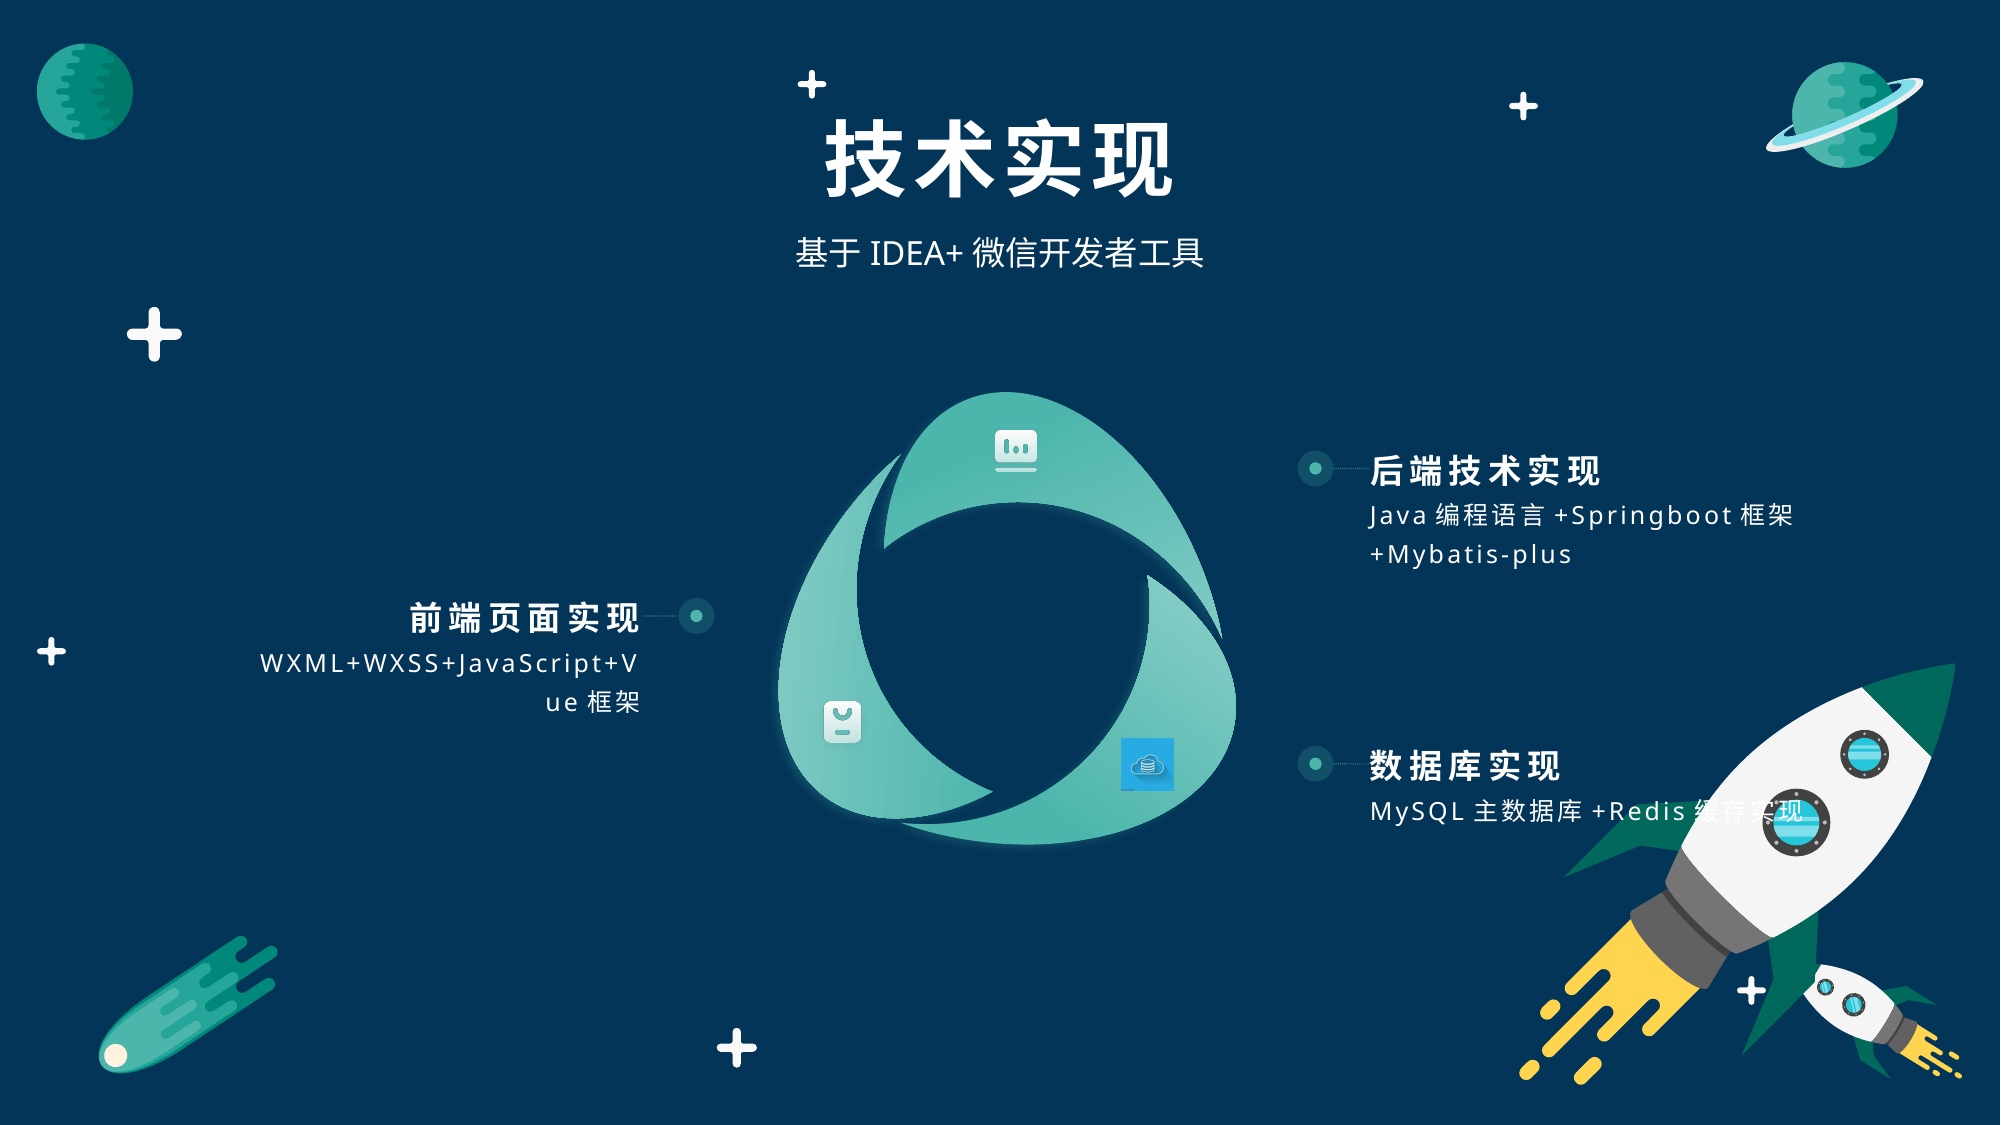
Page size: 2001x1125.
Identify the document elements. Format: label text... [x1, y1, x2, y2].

picture [1121, 738, 1174, 792]
text_box Java编程语言+Springboot框架+Mybatis-plus [1369, 490, 1843, 667]
text_box 后端技术实现 [1370, 372, 1843, 490]
text_box [883, 391, 1224, 639]
text_box 基于IDEA+微信开发者工具 [666, 224, 1334, 280]
text_box [1308, 461, 1323, 476]
text_box [1308, 756, 1323, 772]
text_box 前端页面实现 [168, 519, 641, 638]
text_box [1296, 744, 1335, 783]
text_box WXML+WXSS+JavaScript+Vue框架 [246, 638, 641, 816]
text_box 技术实现 [99, 99, 1900, 216]
text_box [777, 453, 996, 820]
picture [995, 430, 1037, 472]
text_box [689, 608, 704, 624]
picture [1519, 663, 1956, 1085]
picture [822, 701, 863, 743]
text_box MySQL主数据库+Redis缓存实现 [1369, 786, 1519, 964]
text_box [899, 573, 1237, 846]
text_box 数据库实现 [1369, 667, 1519, 786]
text_box [677, 596, 716, 635]
text_box [1296, 449, 1335, 488]
